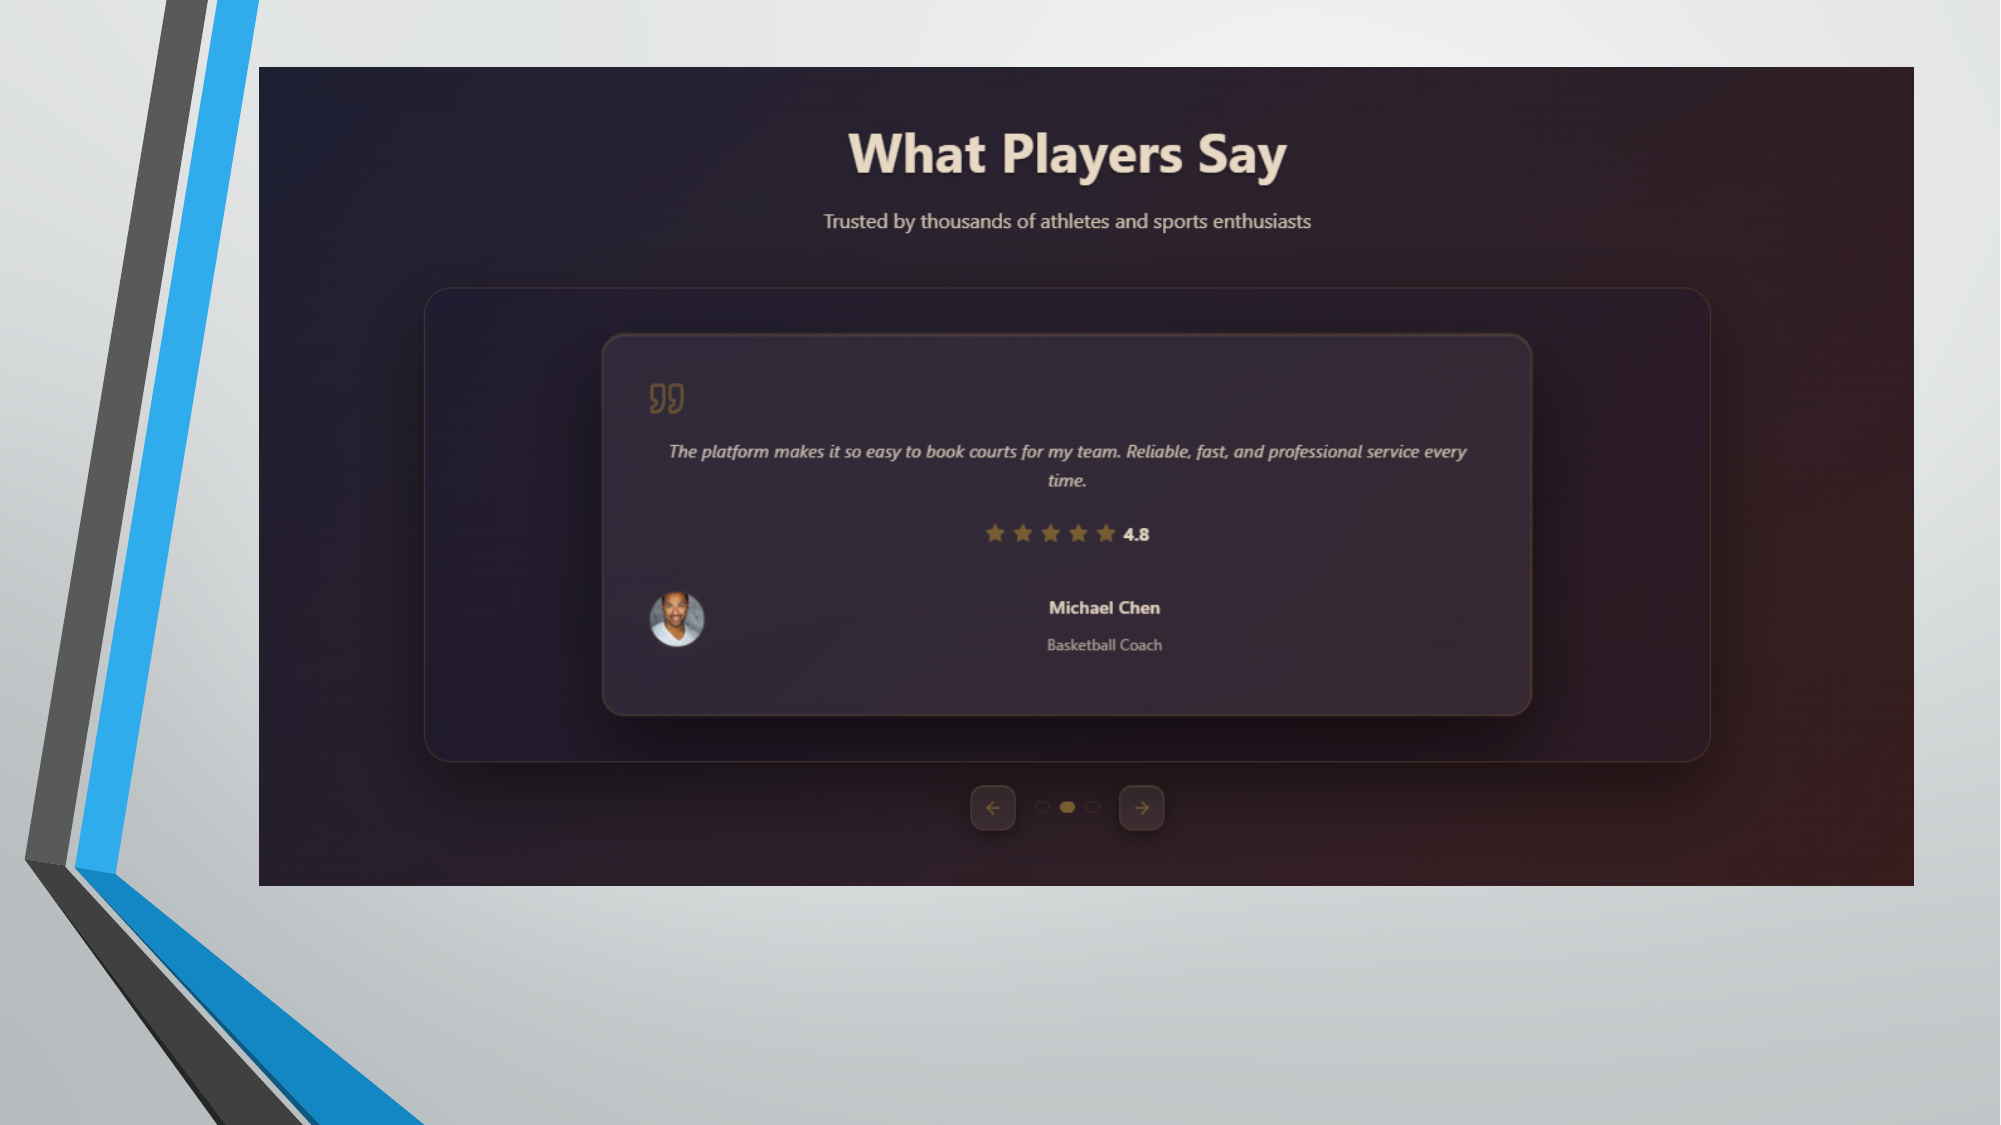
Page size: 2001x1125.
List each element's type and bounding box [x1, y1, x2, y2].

picture [259, 67, 1914, 886]
